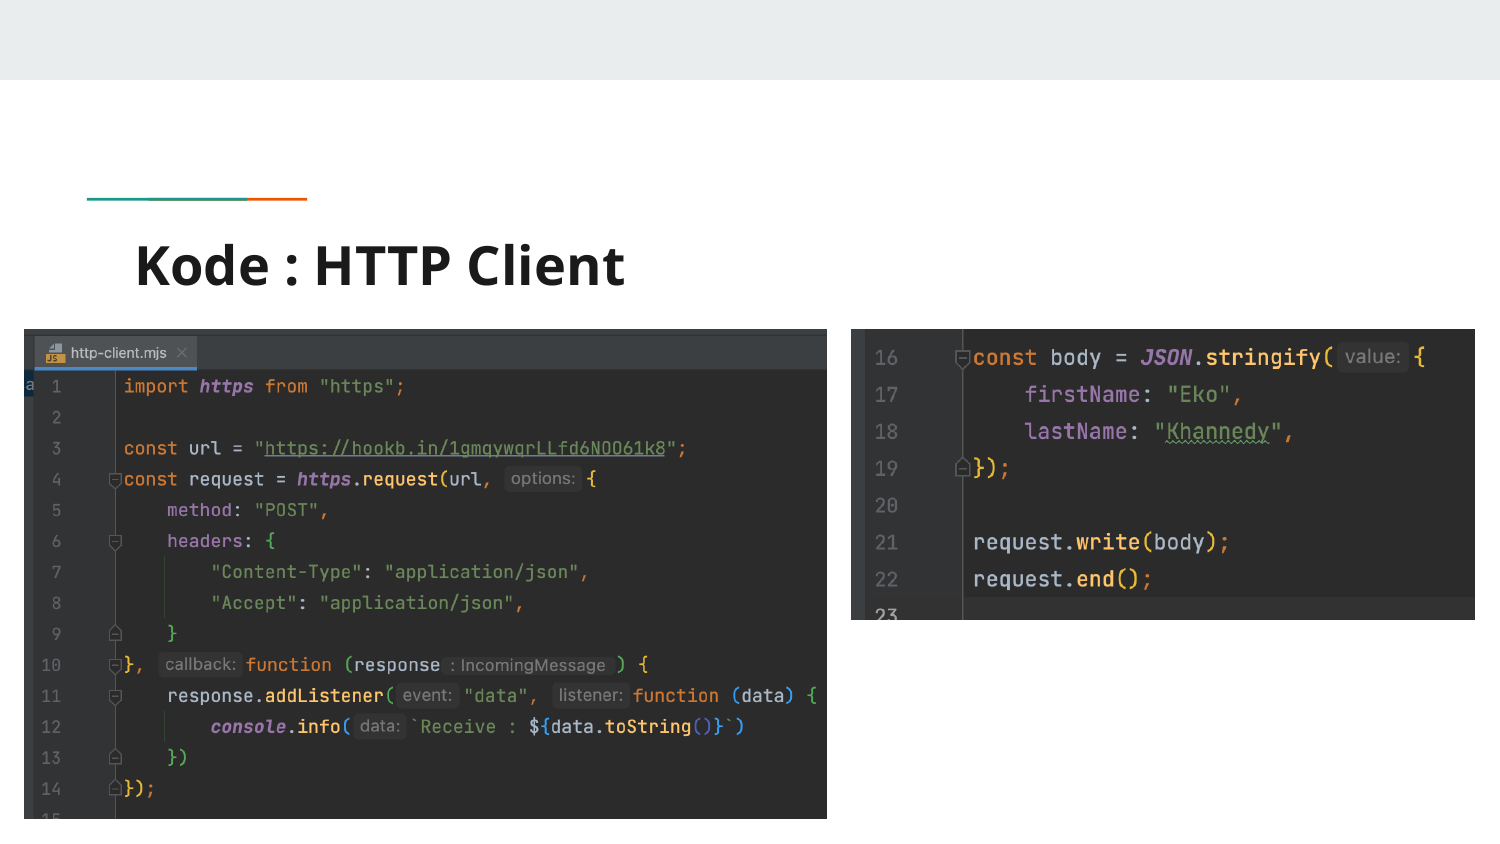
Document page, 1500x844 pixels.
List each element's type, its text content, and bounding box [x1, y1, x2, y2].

picture [851, 328, 1476, 620]
title Kode : HTTP Client [119, 216, 1381, 305]
picture [24, 328, 827, 819]
